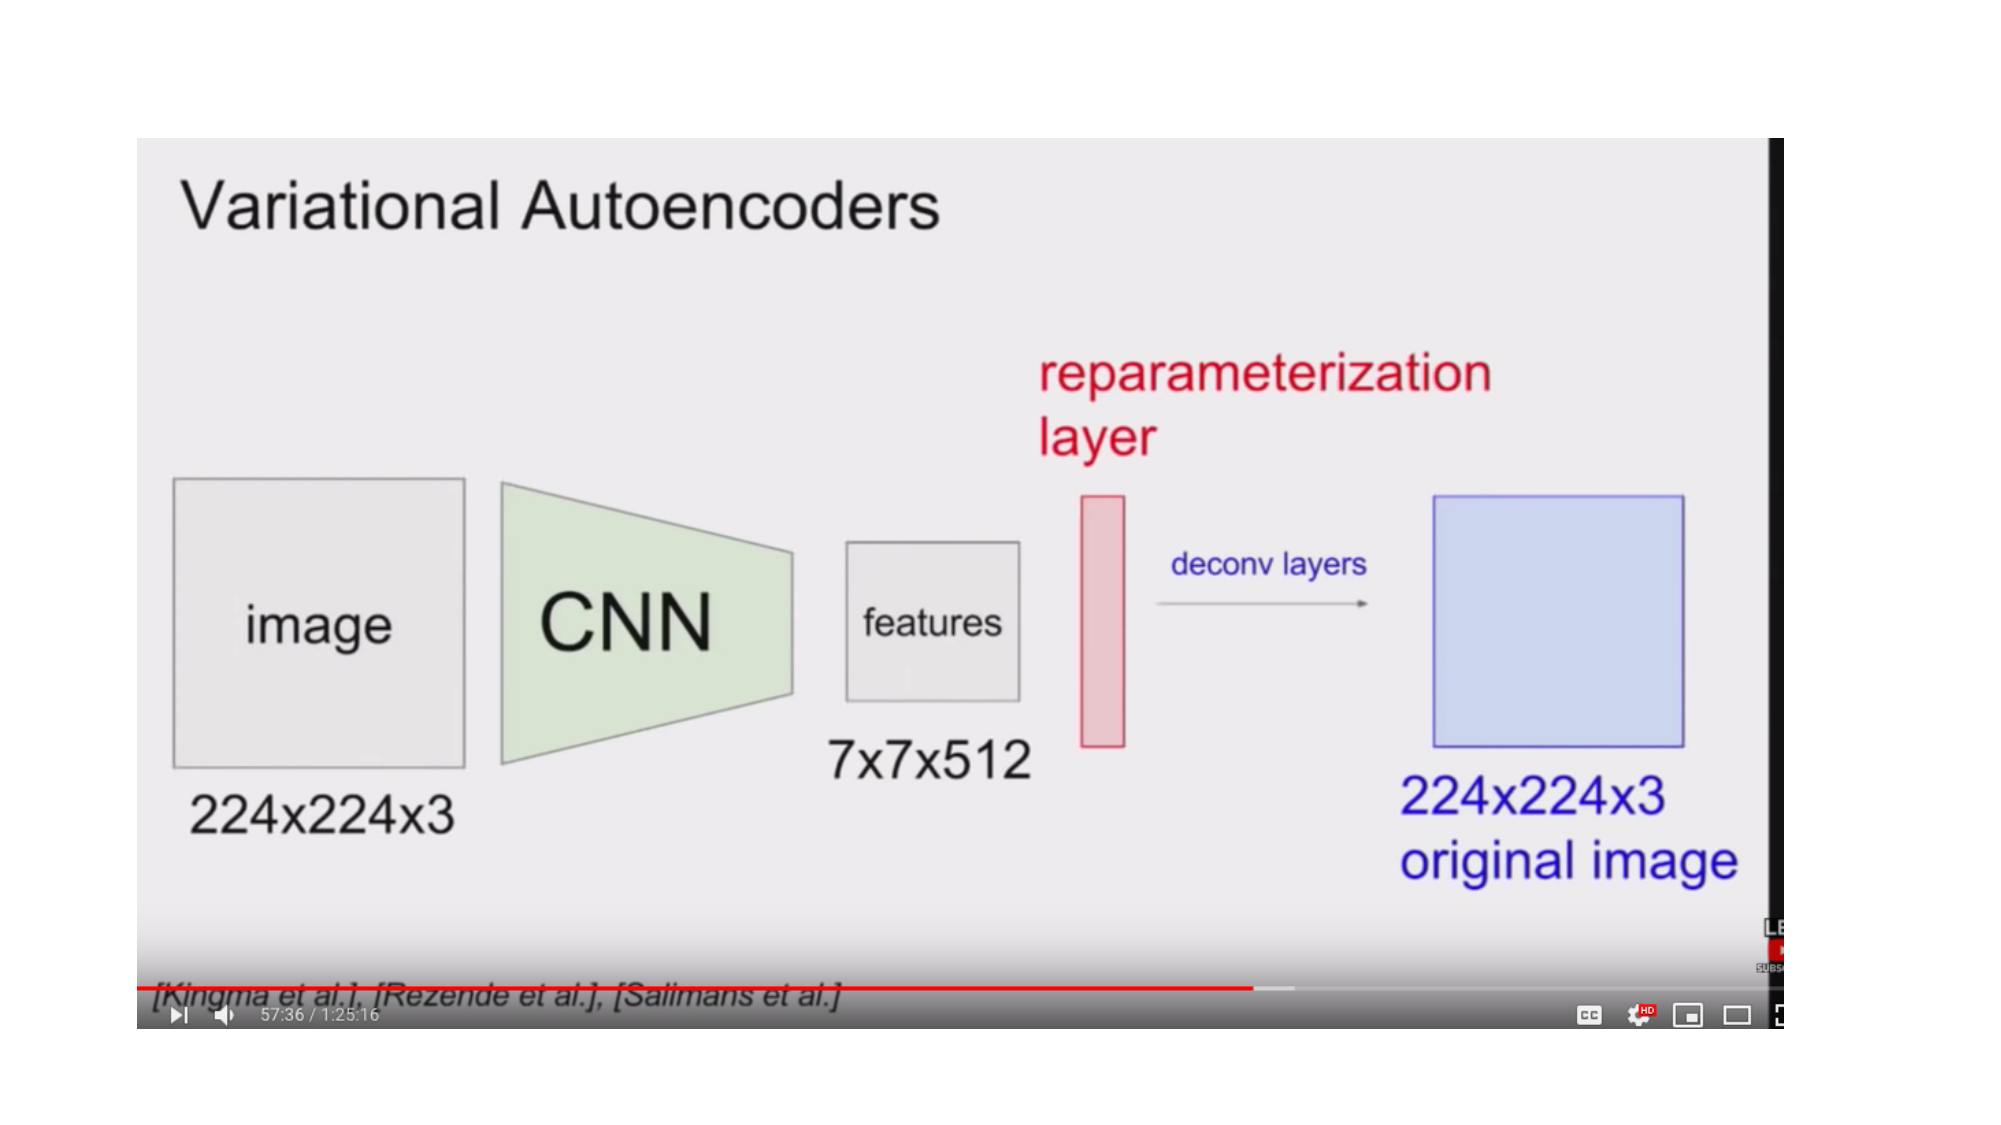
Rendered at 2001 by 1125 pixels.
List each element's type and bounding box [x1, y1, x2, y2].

picture [137, 138, 1784, 1029]
